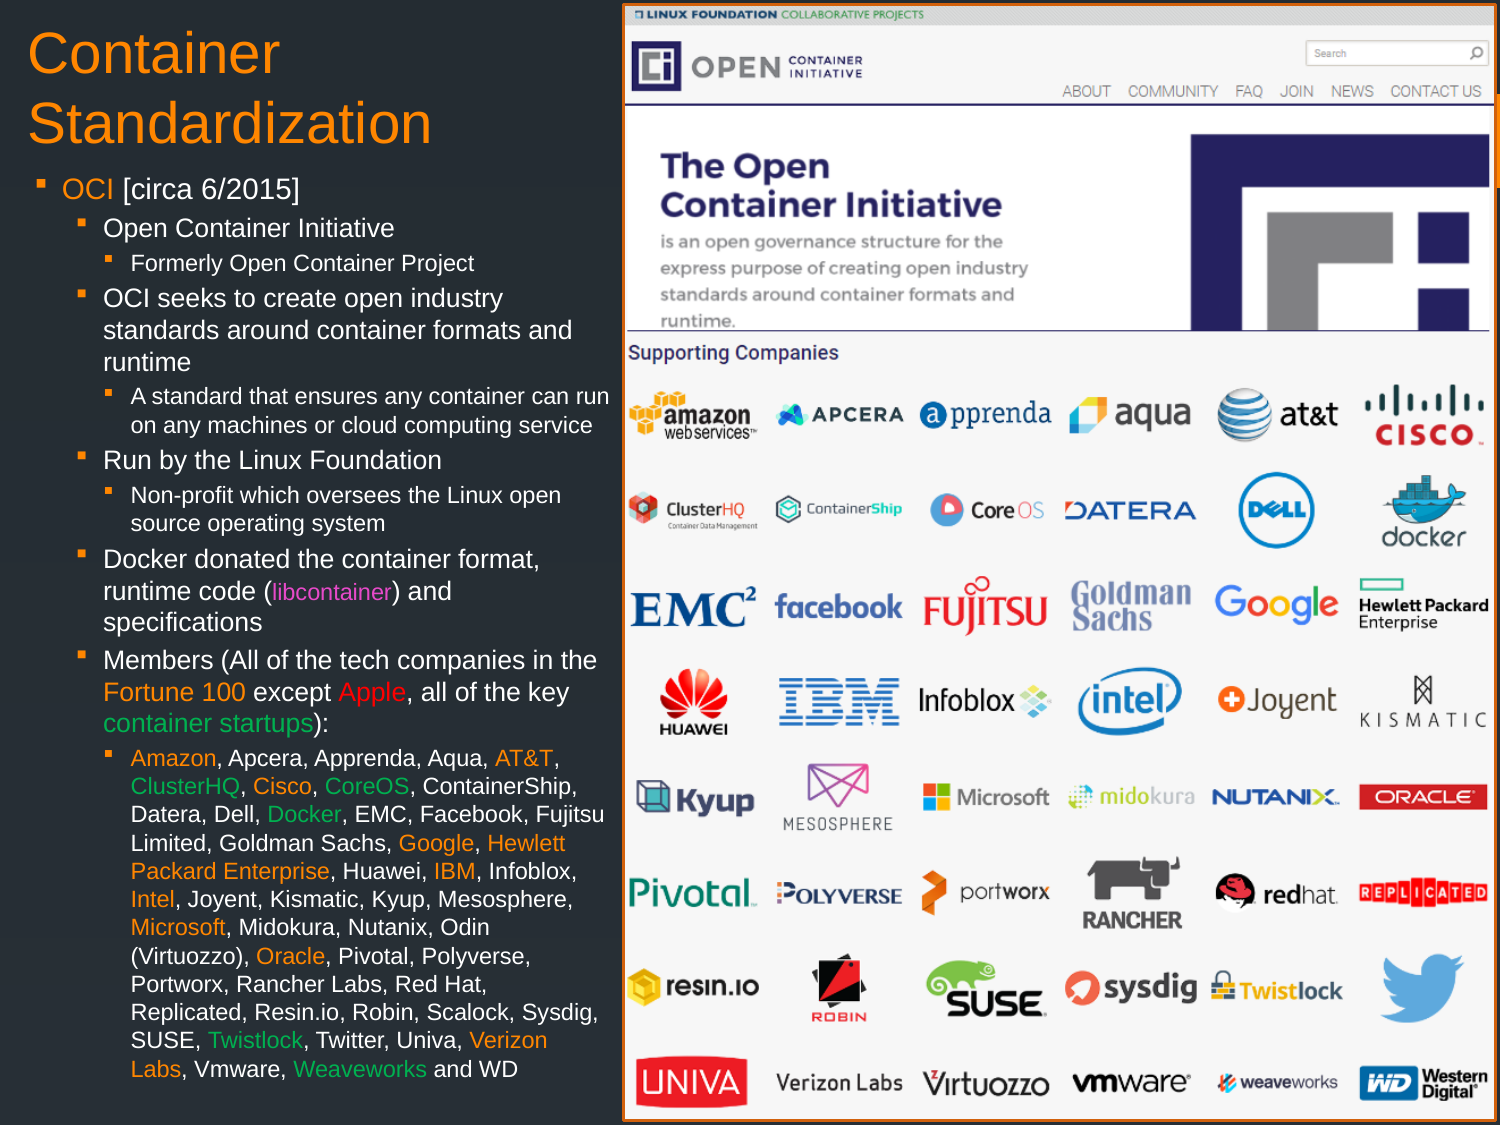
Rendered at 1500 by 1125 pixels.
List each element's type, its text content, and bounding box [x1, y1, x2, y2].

picture [624, 5, 1495, 1120]
title Container Standardization [12, 12, 619, 162]
list OCI [circa 6/2015] Open Container Initiative Formerly Open Container Project OCI seeks to create open industry standards around container formats and runtime A standard that ensures any container can run on any machines or cloud computing service Run by the Linux Foundation Non-profit which oversees the Linux open source operating system Docker donated the container format, runtime code (libcontainer) and specifications Members (All of the tech companies in the Fortune 100 except Apple, all of the key container startups): Amazon, Apcera, Apprenda, Aqua, AT&T, ClusterHQ, Cisco, CoreOS, ContainerShip, Datera, Dell, Docker, EMC, Facebook, Fujitsu Limited, Goldman Sachs, Google, Hewlett Packard Enterprise, Huawei, IBM, Infoblox, Intel, Joyent, Kismatic, Kyup, Mesosphere, Microsoft, Midokura, Nutanix, Odin (Virtuozzo), Oracle, Pivotal, Polyverse, Portworx, Rancher Labs, Red Hat, Replicated, Resin.io, Robin, Scalock, Sysdig, SUSE, Twistlock, Twitter, Univa, Verizon Labs, Vmware, Weaveworks and WD [12, 162, 619, 1117]
